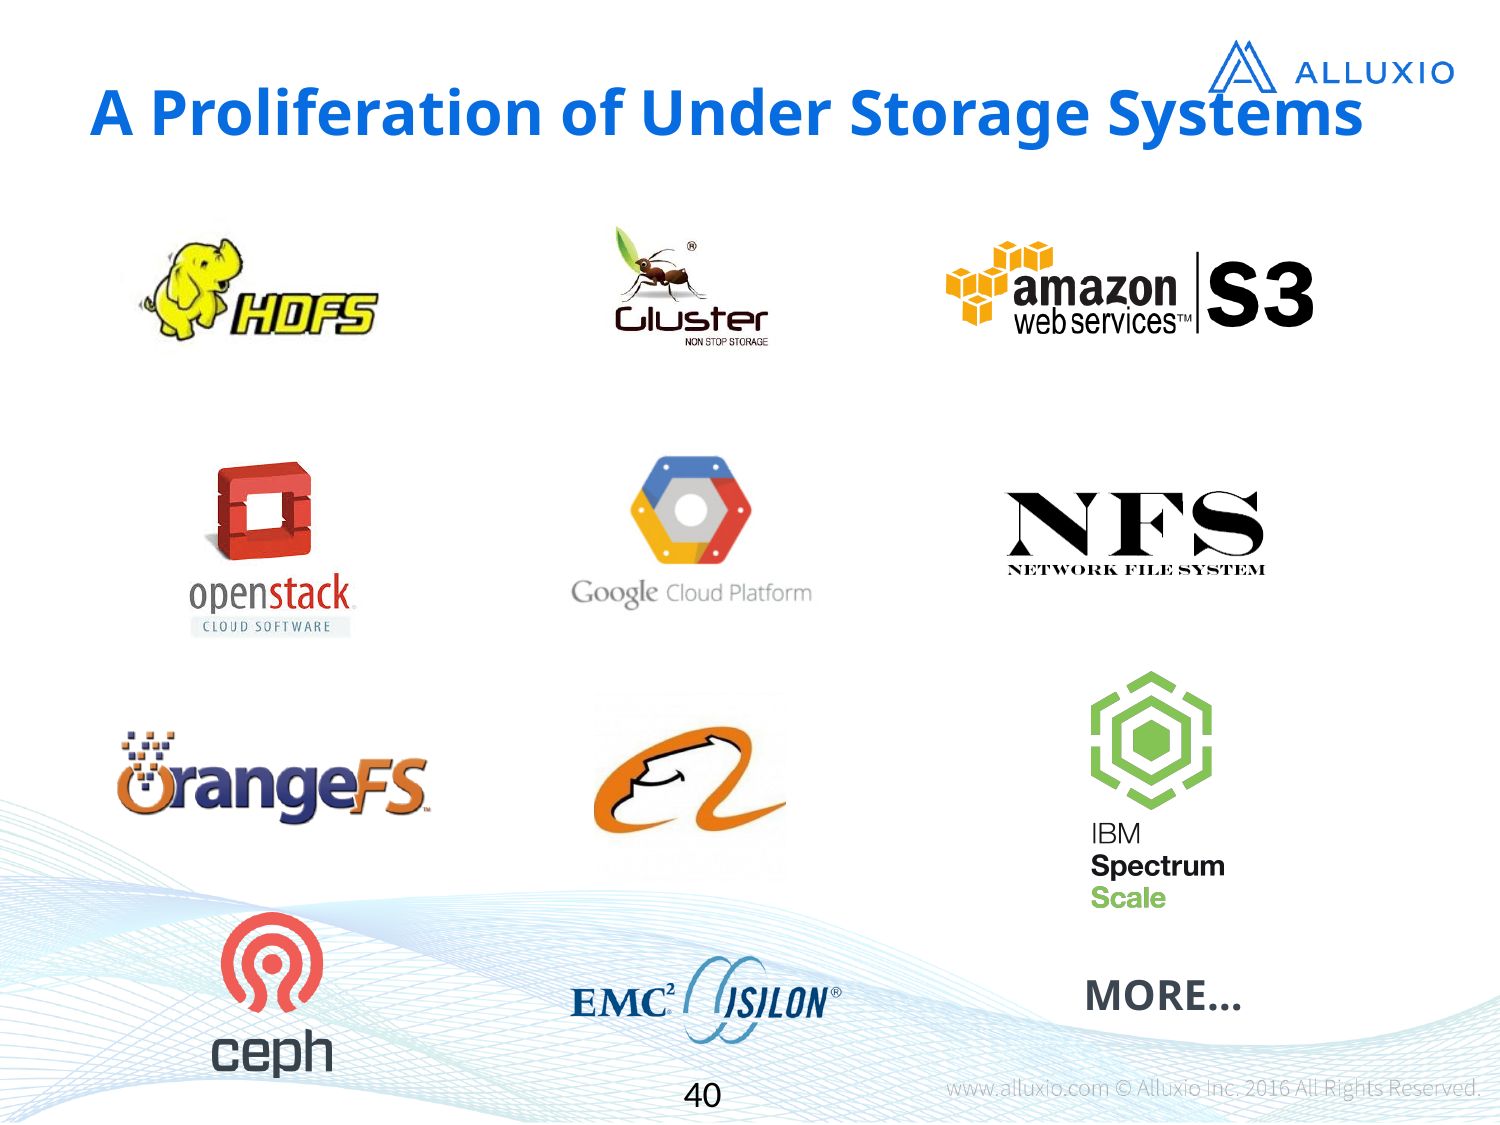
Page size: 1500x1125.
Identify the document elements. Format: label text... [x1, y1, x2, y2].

text_box 40 [668, 1062, 832, 1103]
picture [0, 0, 1500, 1125]
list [113, 213, 382, 361]
text_box MORE… [861, 786, 1465, 1125]
title A Proliferation of Under Storage Systems [75, 45, 1425, 175]
